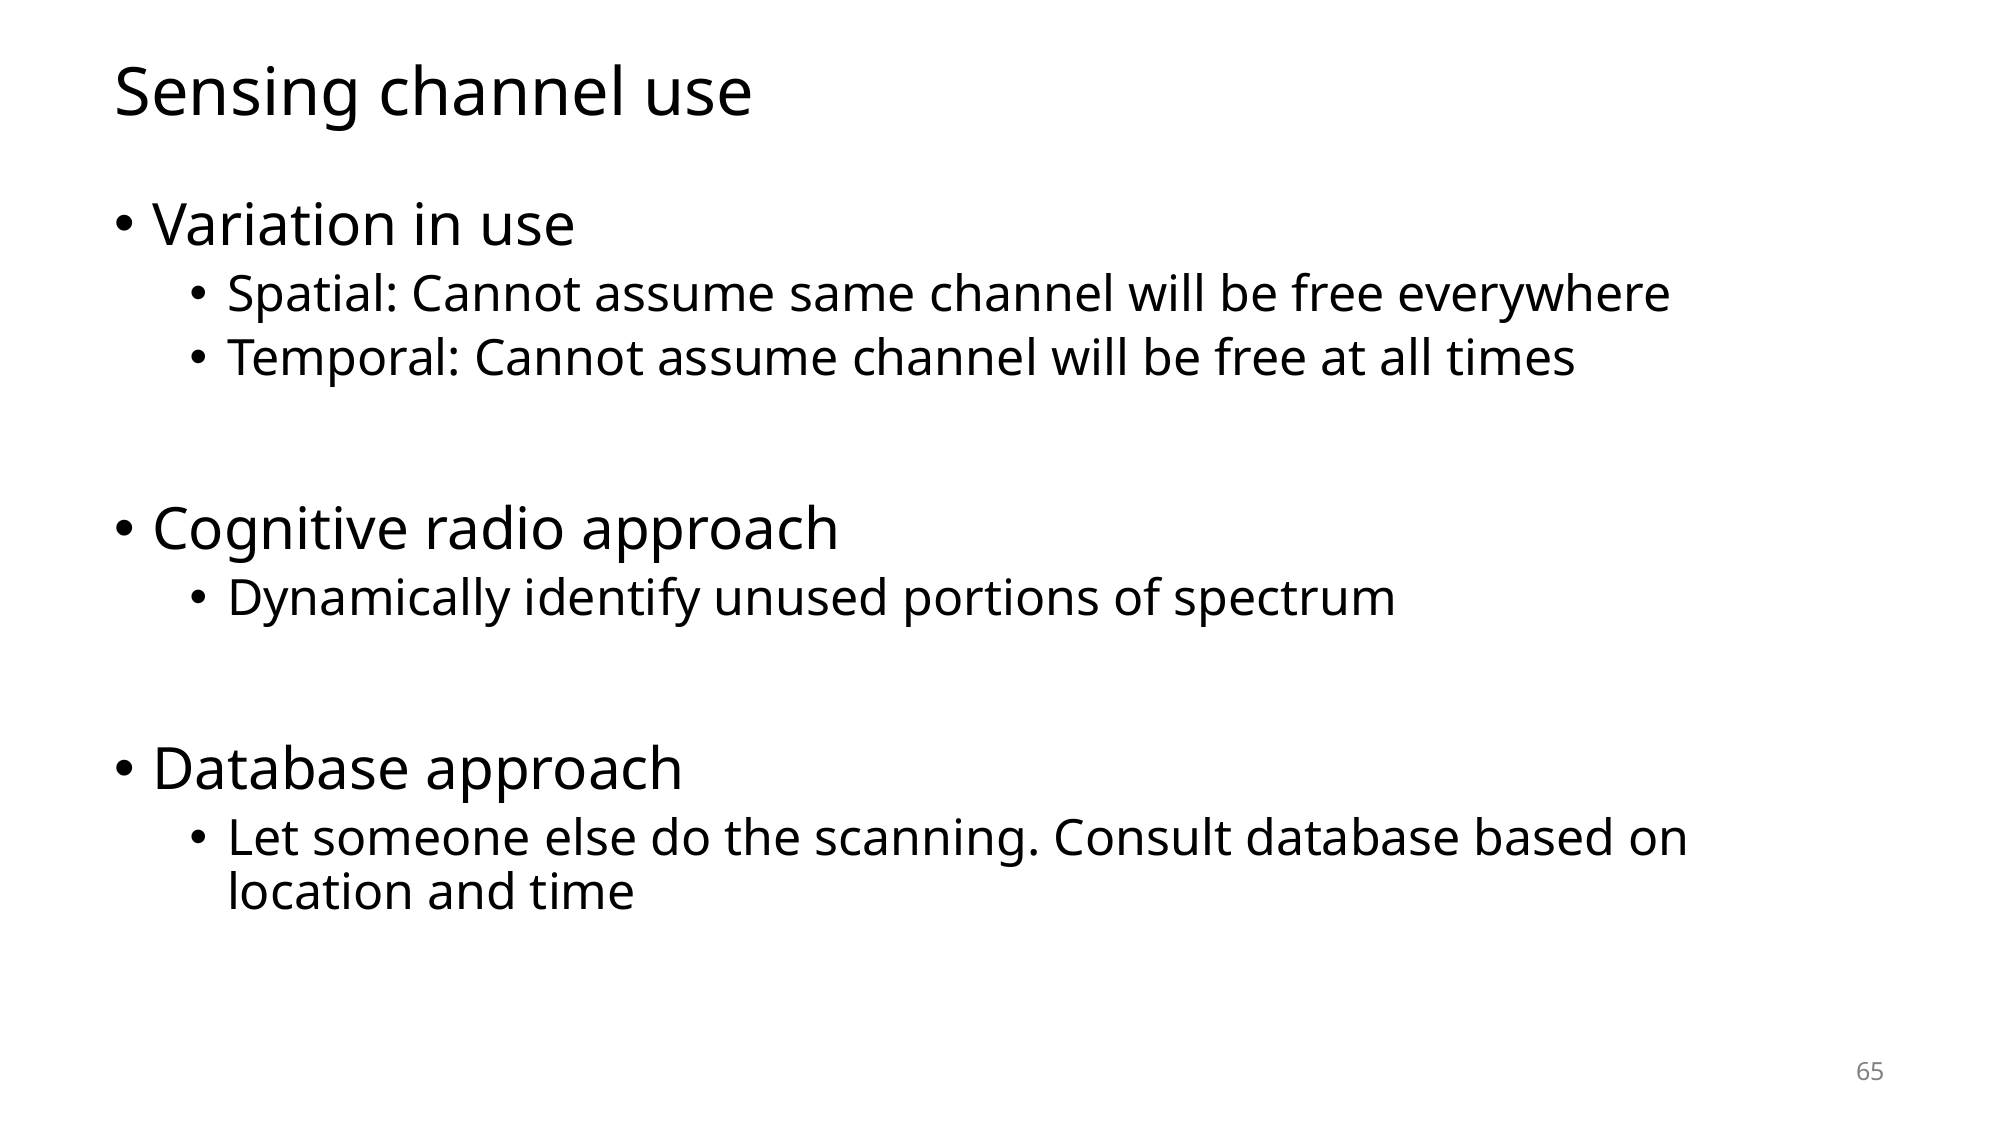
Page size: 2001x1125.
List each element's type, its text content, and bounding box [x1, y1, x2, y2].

title Sensing channel use [99, 37, 1900, 150]
slide_number 65 [1749, 1042, 1900, 1103]
list Variation in use Spatial: Cannot assume same channel will be free everywhere Temporal: Cannot assume channel will be free at all times Cognitive radio approach Dynamically identify unused portions of spectrum Database approach Let someone else do the scanning. Consult database based on location and time [99, 187, 1900, 1013]
